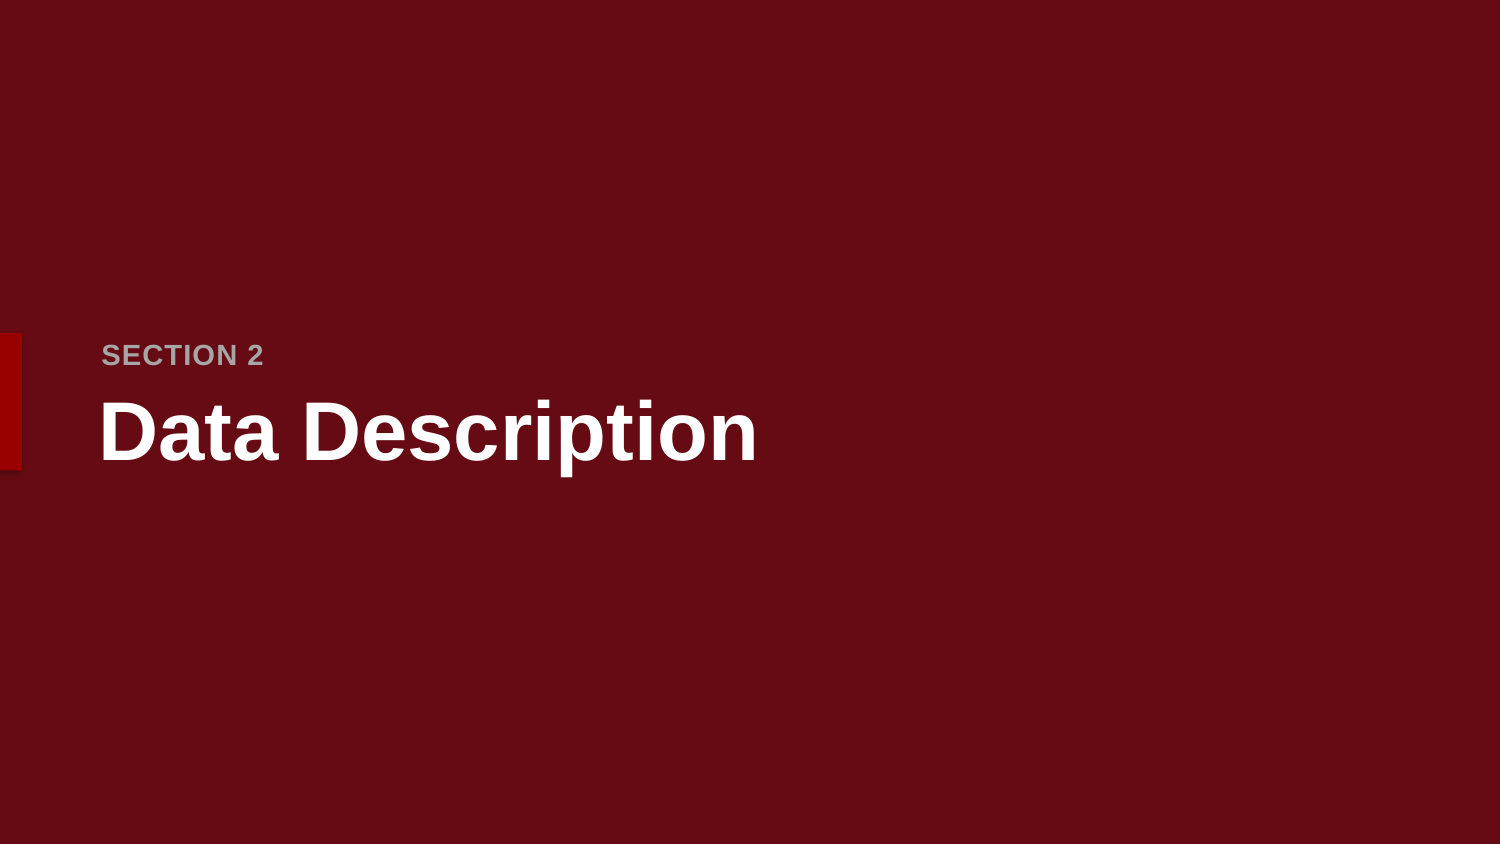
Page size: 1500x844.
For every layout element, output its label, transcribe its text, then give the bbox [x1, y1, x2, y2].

list SECTION 2 [86, 333, 694, 375]
title Data Description [83, 373, 1199, 481]
